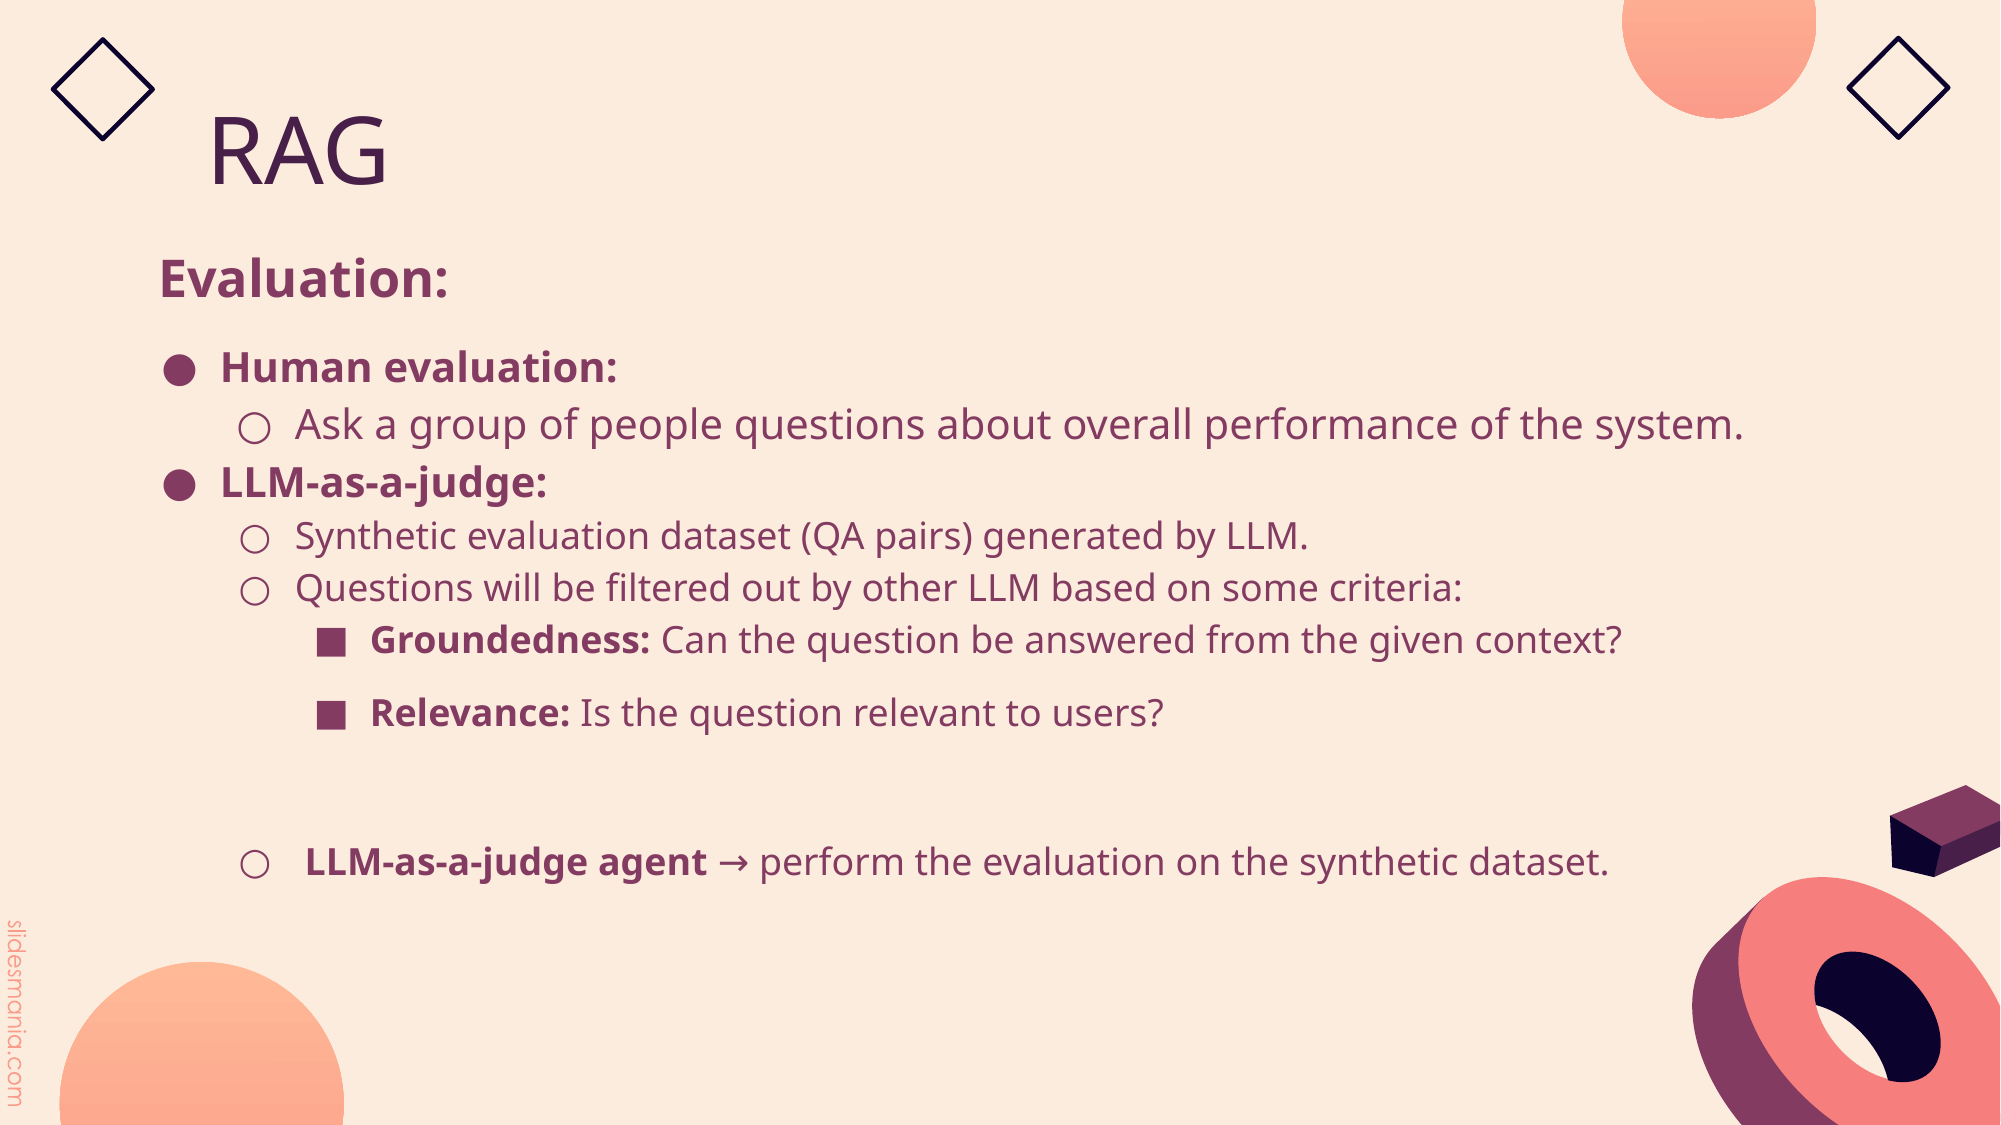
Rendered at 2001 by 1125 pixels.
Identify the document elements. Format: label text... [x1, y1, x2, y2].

list Evaluation: Human evaluation: Ask a group of people questions about overall performance of the system. LLM-as-a-judge: Synthetic evaluation dataset (QA pairs) generated by LLM. Questions will be filtered out by other LLM based on some criteria: Groundedness: Can the question be answered from the given context? Relevance: Is the question relevant to users? LLM-as-a-judge agent → perform the evaluation on the synthetic dataset. [124, 216, 1858, 1047]
title RAG [186, 70, 1789, 216]
